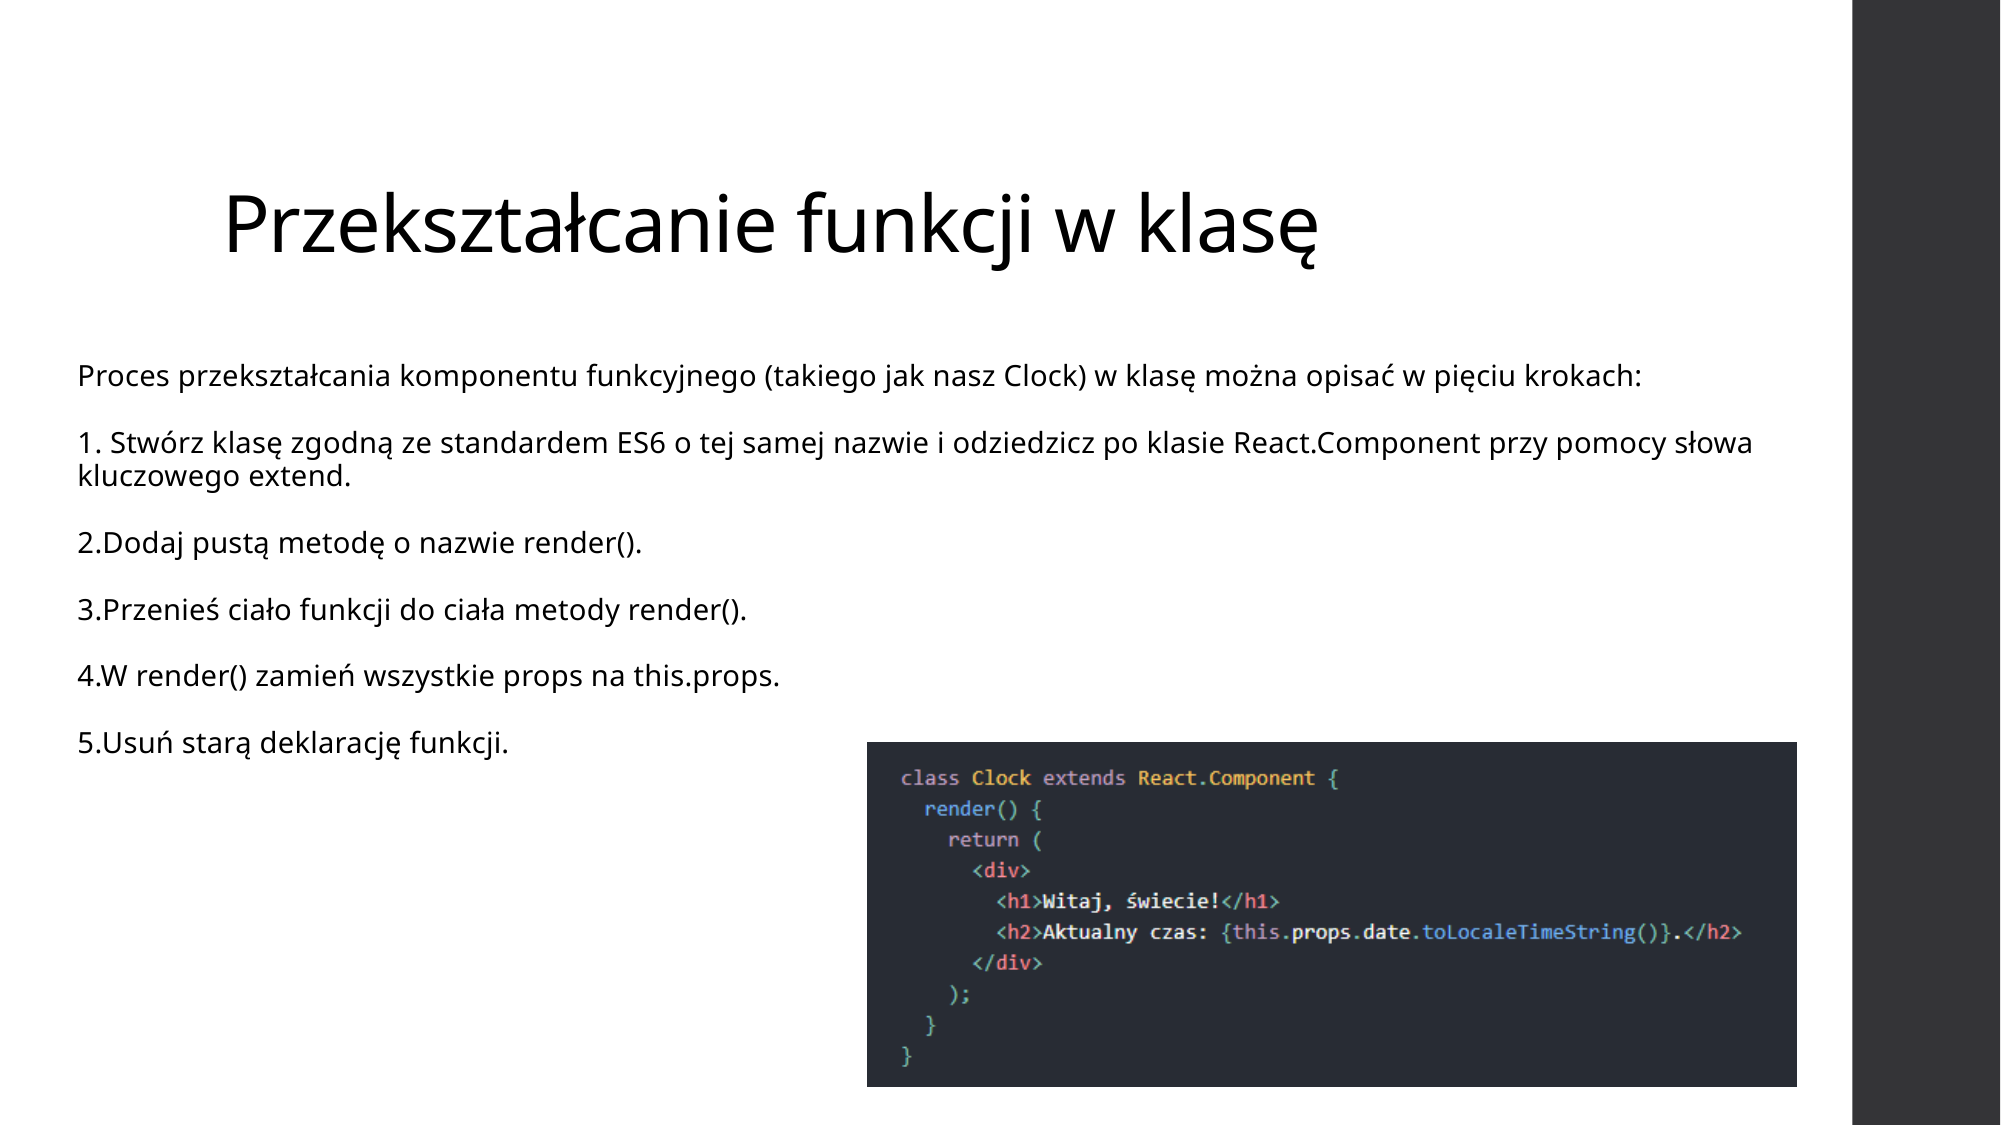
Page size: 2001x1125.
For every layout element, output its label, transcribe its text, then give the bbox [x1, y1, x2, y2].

picture [866, 741, 1798, 1087]
text_box Proces przekształcania komponentu funkcyjnego (takiego jak nasz Clock) w klasę można opisać w pięciu krokach: 1. Stwórz klasę zgodną ze standardem ES6 o tej samej nazwie i odziedzicz po klasie React.Component przy pomocy słowa kluczowego extend. 2.Dodaj pustą metodę o nazwie render(). 3.Przenieś ciało funkcji do ciała metody render(). 4.W render() zamień wszystkie props na this.props. 5.Usuń starą deklarację funkcji. [62, 352, 1821, 986]
title Przekształcanie funkcji w klasę [206, 60, 1797, 278]
